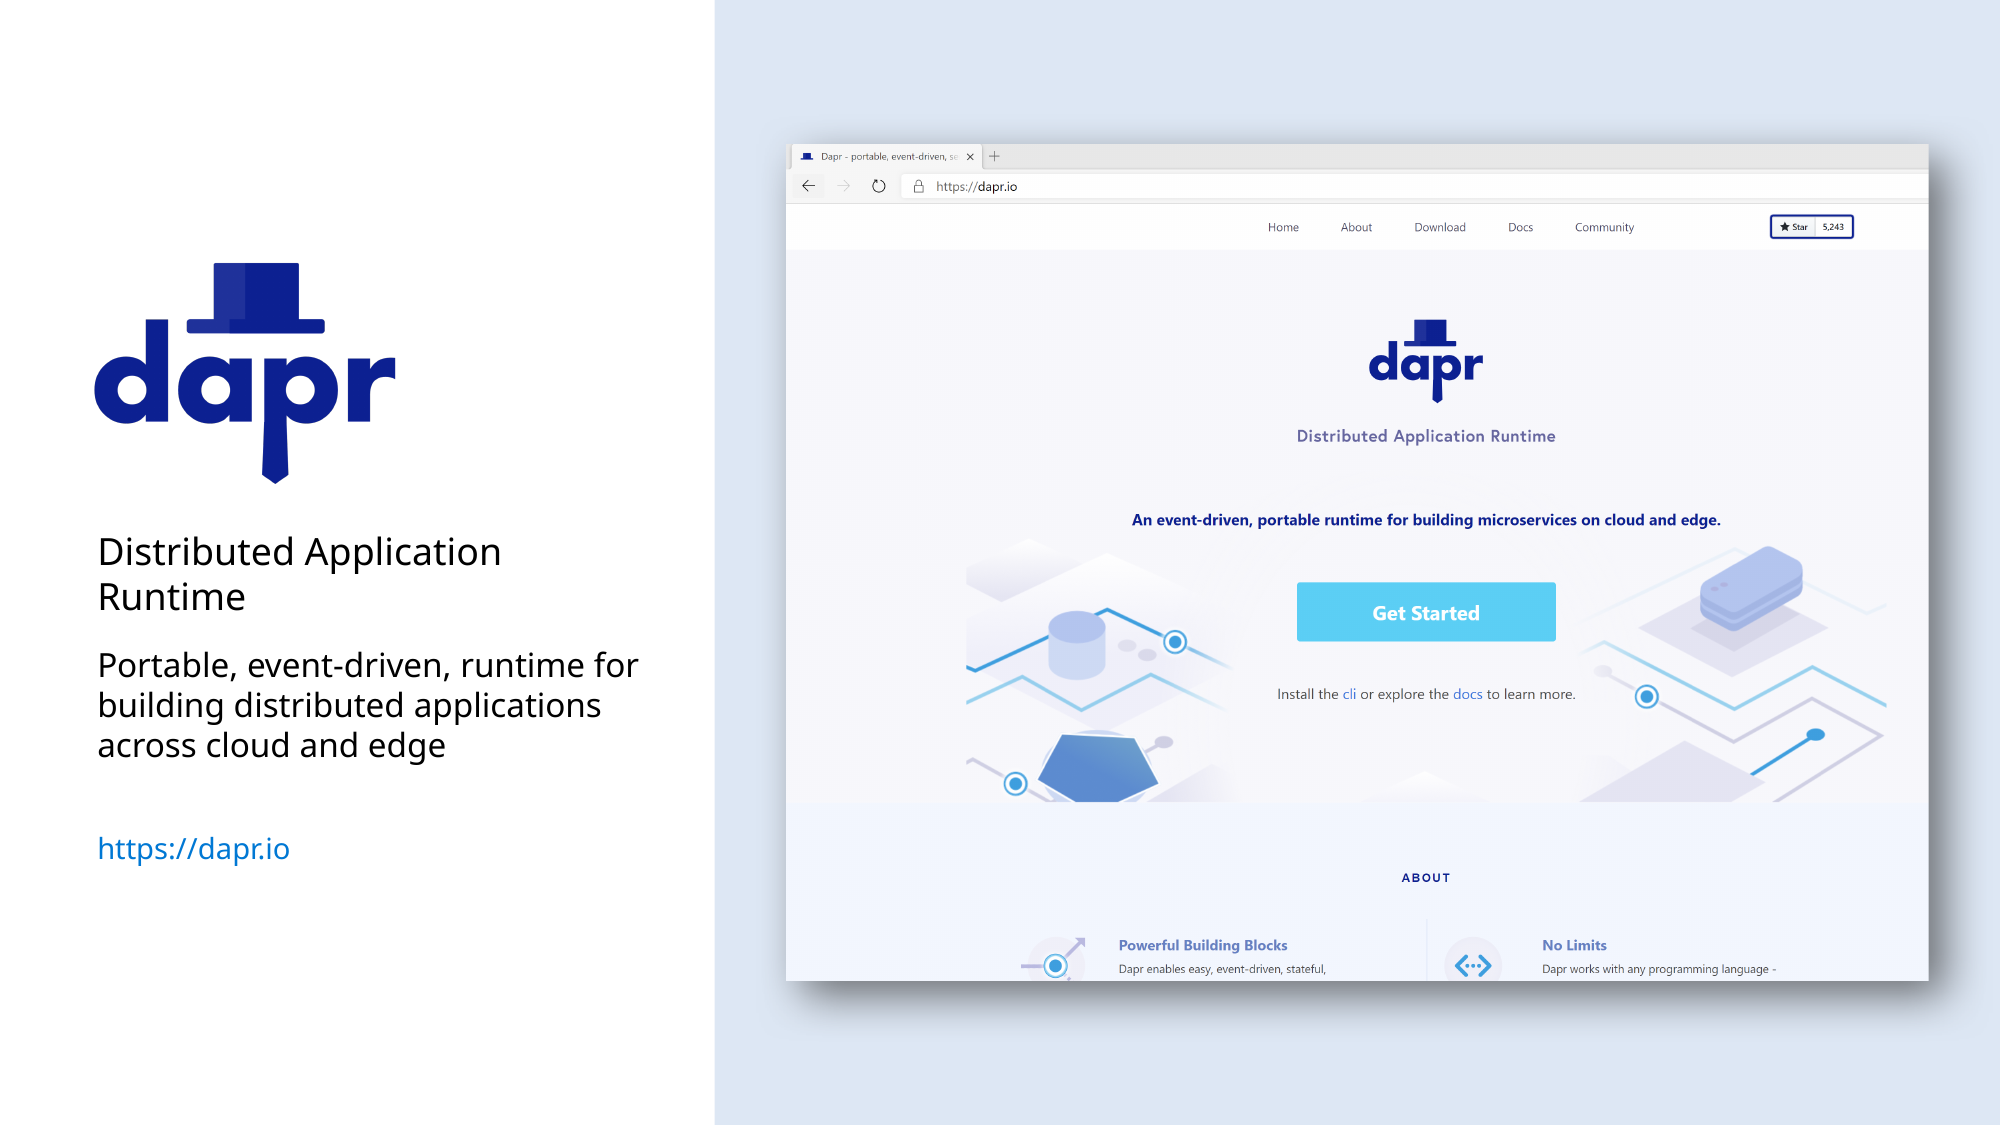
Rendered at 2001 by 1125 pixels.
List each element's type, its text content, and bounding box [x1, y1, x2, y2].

text_box Portable, event-driven, runtime for building distributed applications across cloud and edge [97, 643, 697, 764]
picture [785, 144, 1929, 981]
text_box Distributed Application Runtime [97, 528, 602, 619]
text_box [714, 0, 2000, 1125]
picture [83, 246, 407, 499]
text_box https://dapr.io [97, 829, 466, 865]
